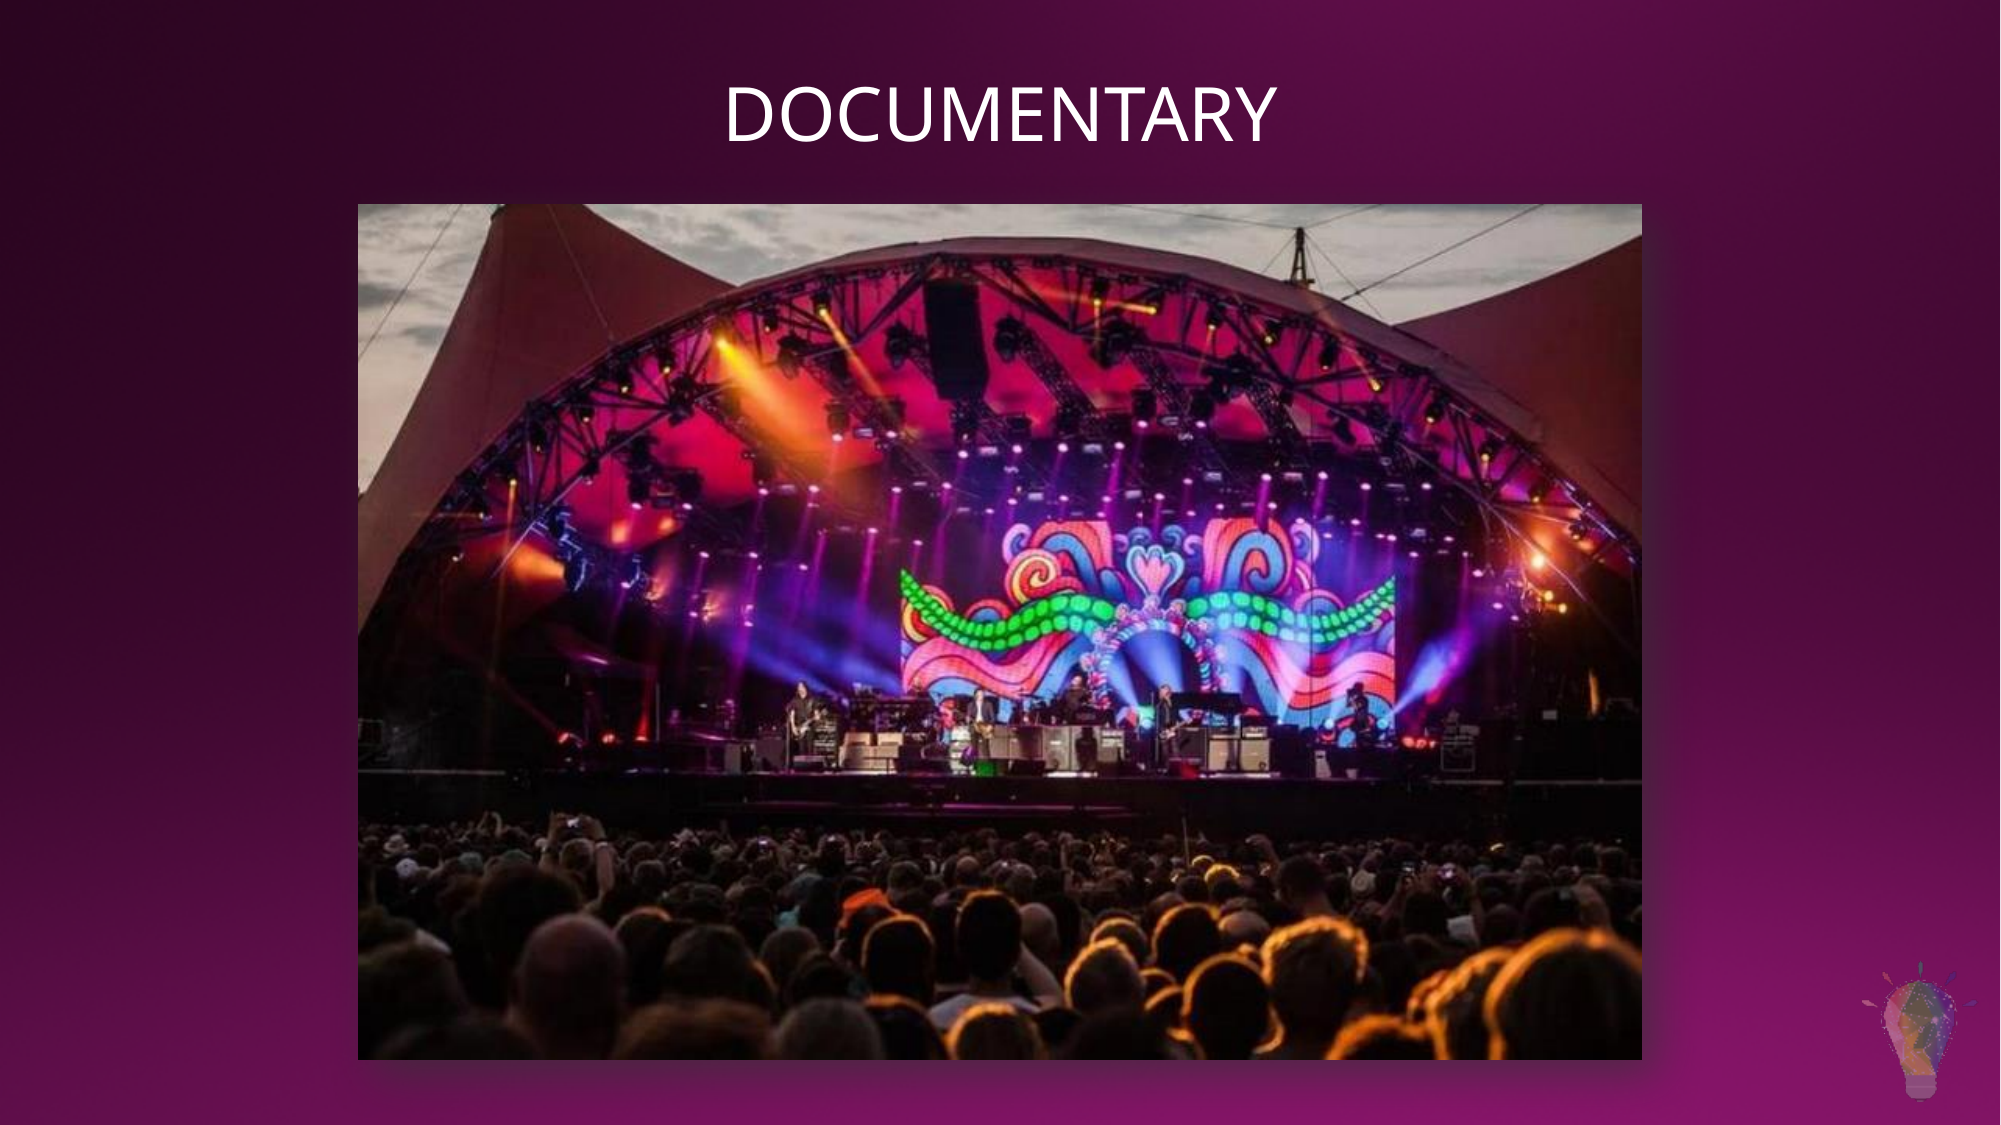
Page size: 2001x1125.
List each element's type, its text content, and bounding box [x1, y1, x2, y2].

picture [0, 0, 2001, 1125]
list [358, 204, 1642, 1060]
text_box Documentary [371, 0, 1630, 204]
